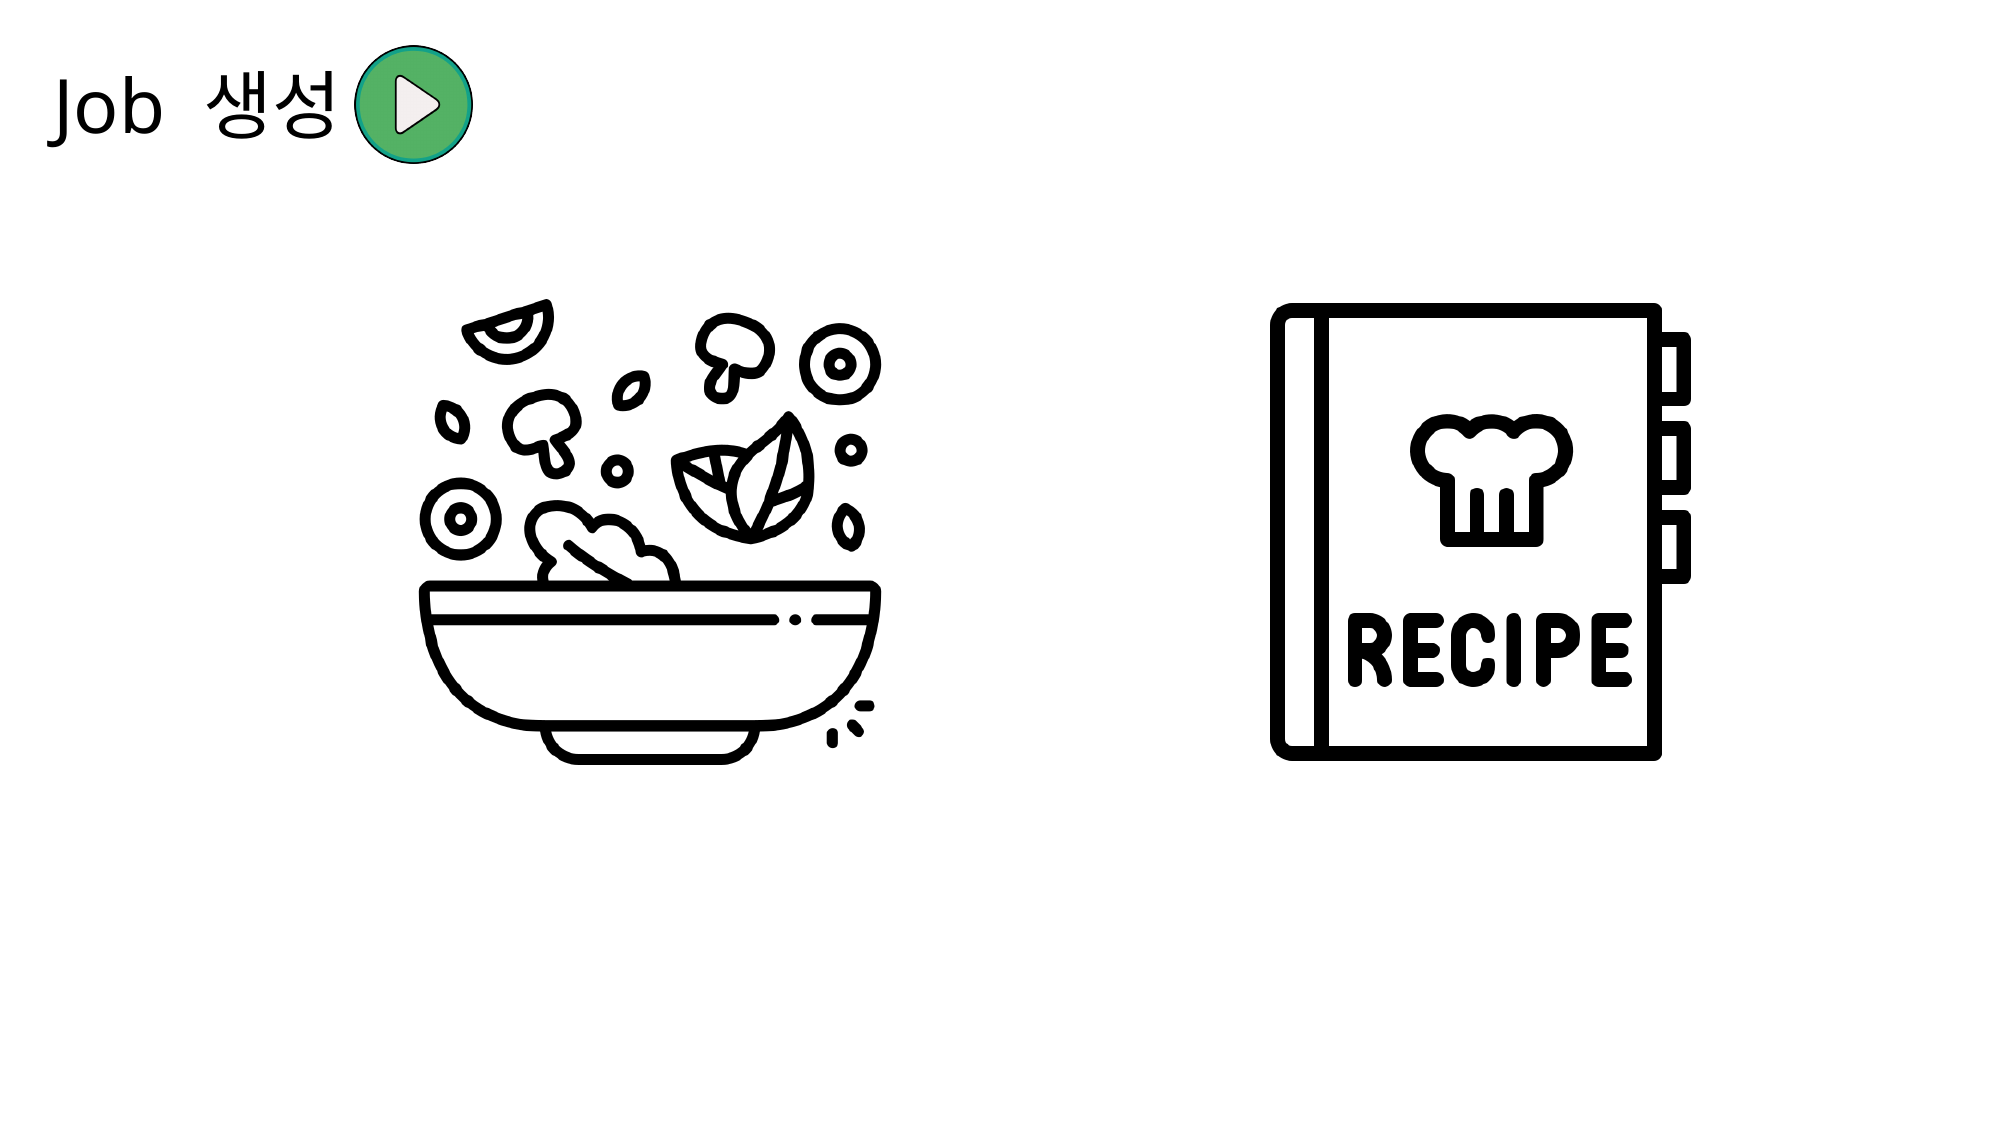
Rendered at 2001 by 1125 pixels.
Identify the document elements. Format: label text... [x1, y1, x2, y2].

picture [1239, 294, 1713, 768]
text_box Job 생성 [53, 58, 342, 150]
picture [354, 45, 473, 164]
picture [413, 294, 886, 768]
